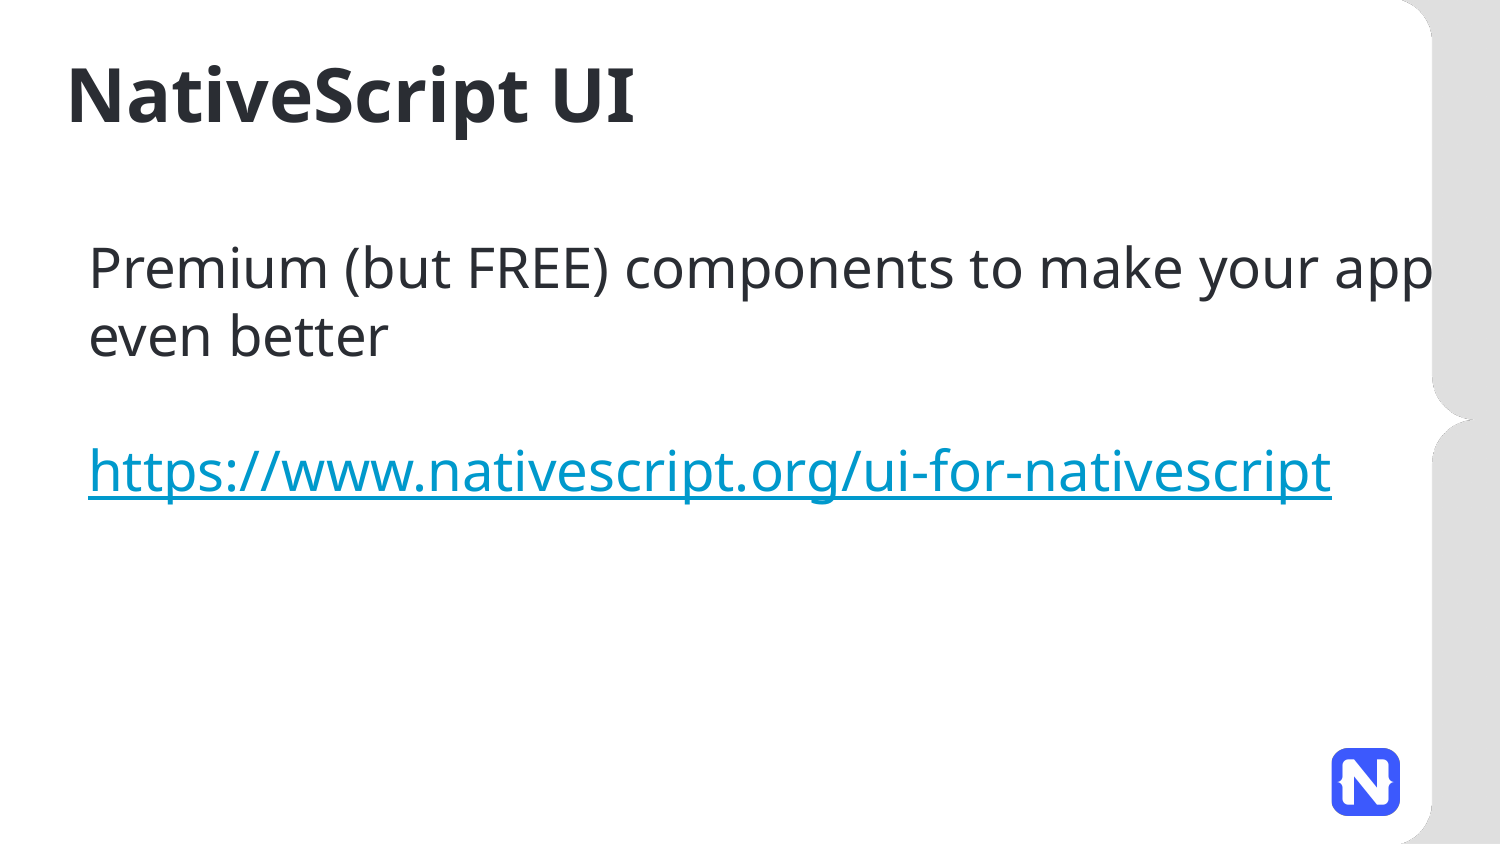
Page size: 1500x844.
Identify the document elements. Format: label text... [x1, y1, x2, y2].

picture [1331, 0, 1500, 844]
title NativeScript UI [53, 64, 1449, 132]
list Premium (but FREE) components to make your app even better https://www.nativescript.org/ui-for-nativescript [53, 221, 1449, 658]
